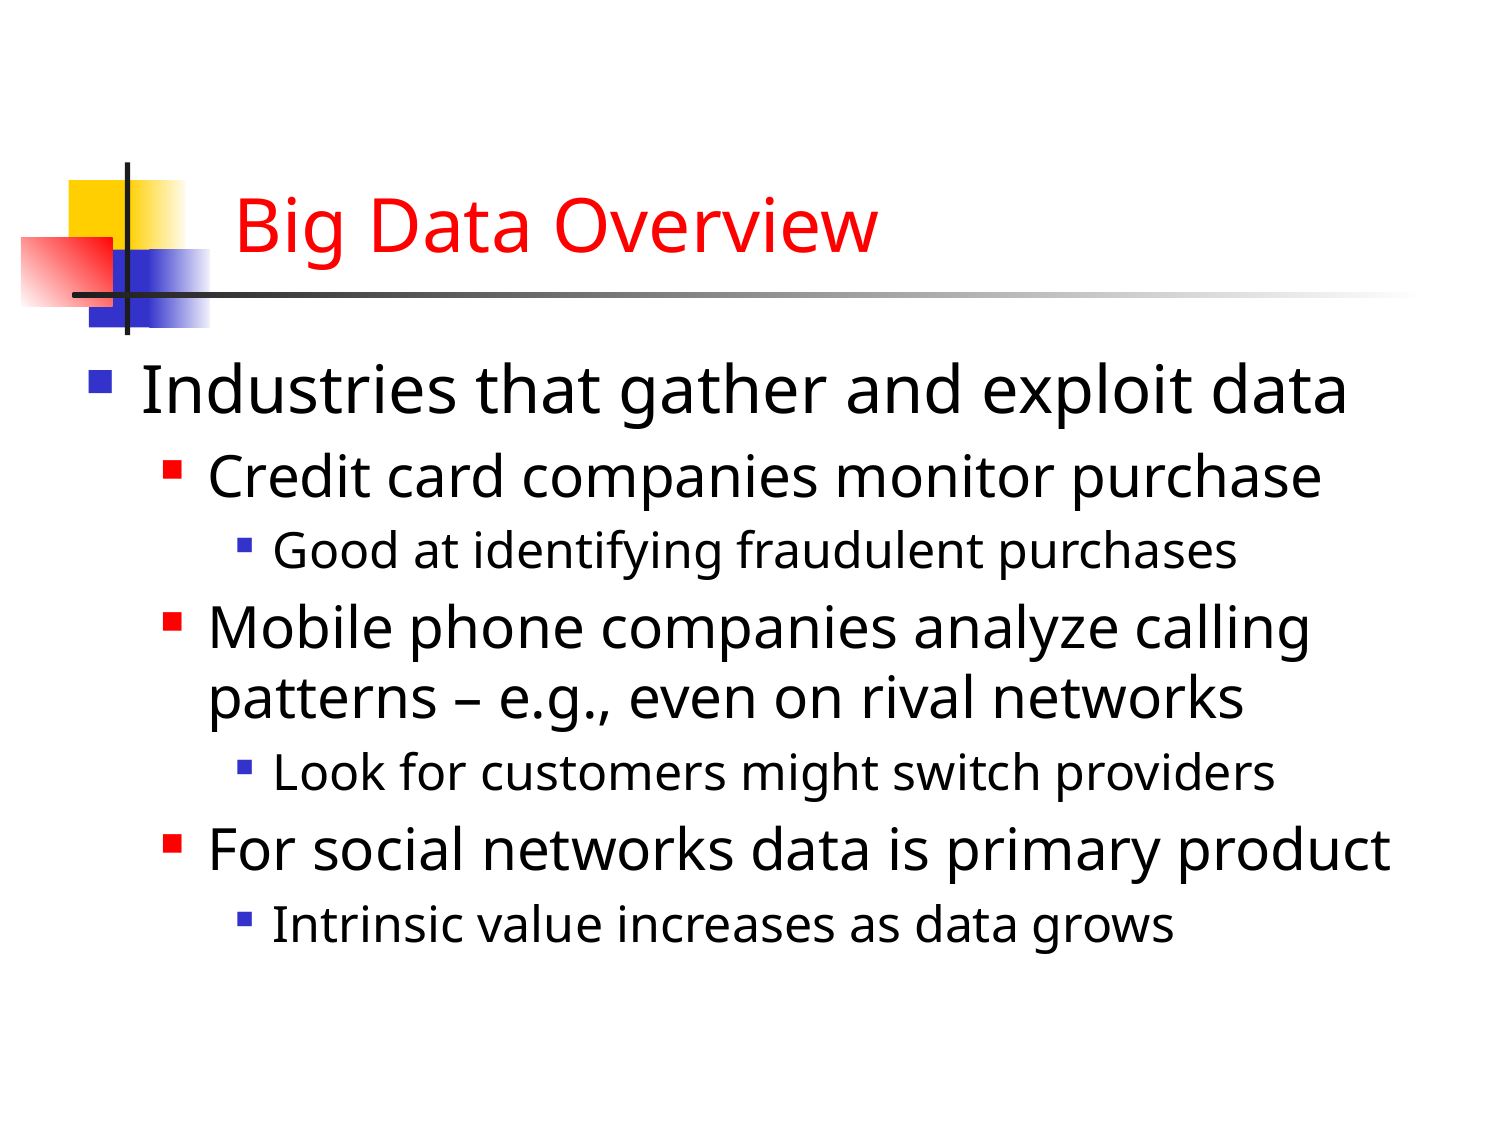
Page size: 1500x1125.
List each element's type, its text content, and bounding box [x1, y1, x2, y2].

title Big Data Overview [210, 163, 903, 276]
list Industries that gather and exploit data Credit card companies monitor purchase Good at identifying fraudulent purchases Mobile phone companies analyze calling patterns – e.g., even on rival networks Look for customers might switch providers For social networks data is primary product Intrinsic value increases as data grows [70, 339, 1446, 1091]
